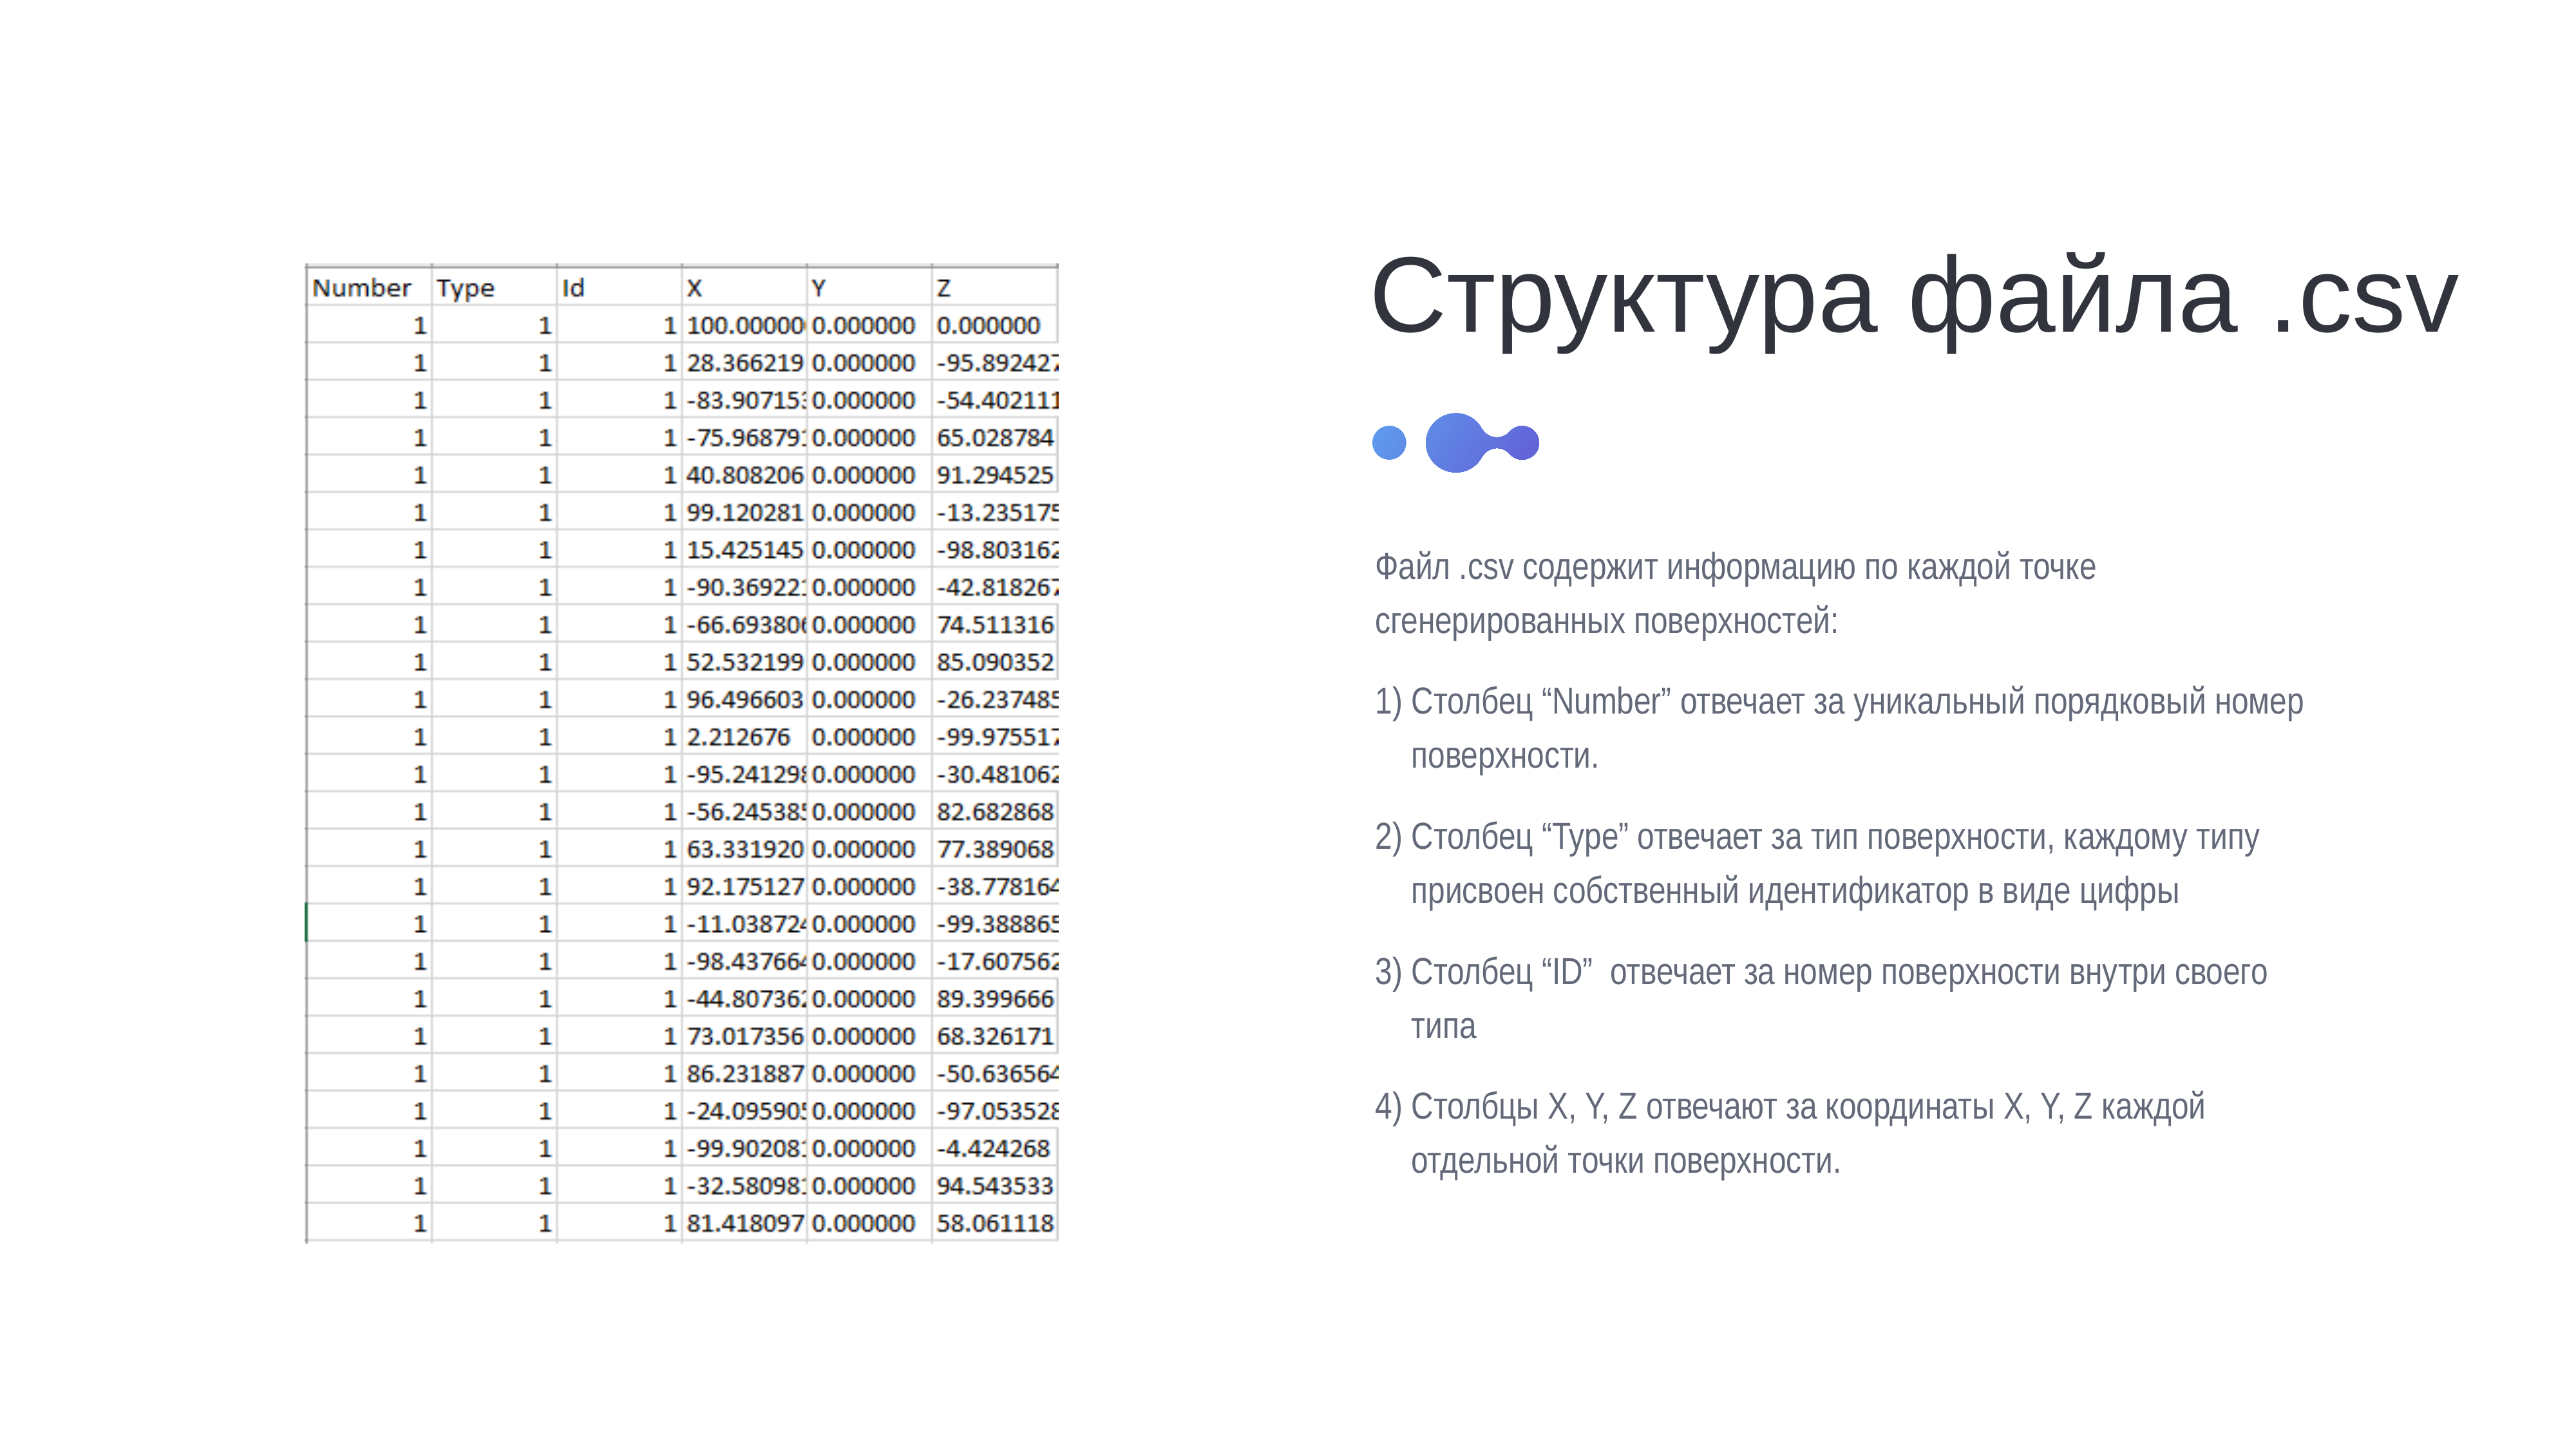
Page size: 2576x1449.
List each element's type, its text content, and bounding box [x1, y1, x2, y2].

text_box [1426, 413, 1539, 473]
text_box Файл .csv содержит информацию по каждой точке сгенерированных поверхностей: Столбец “Number” отвечает за уникальный порядковый номер поверхности. Столбец “Type” отвечает за тип поверхности, каждому типу присвоен собственный идентификатор в виде цифры Столбец “ID” отвечает за номер поверхности внутри своего типа Столбцы X, Y, Z отвечают за координаты X, Y, Z каждой отдельной точки поверхности. [1370, 527, 2321, 1186]
text_box [1372, 426, 1406, 460]
text_box Структура файла .csv [1363, 219, 2496, 359]
picture [305, 263, 1059, 1244]
